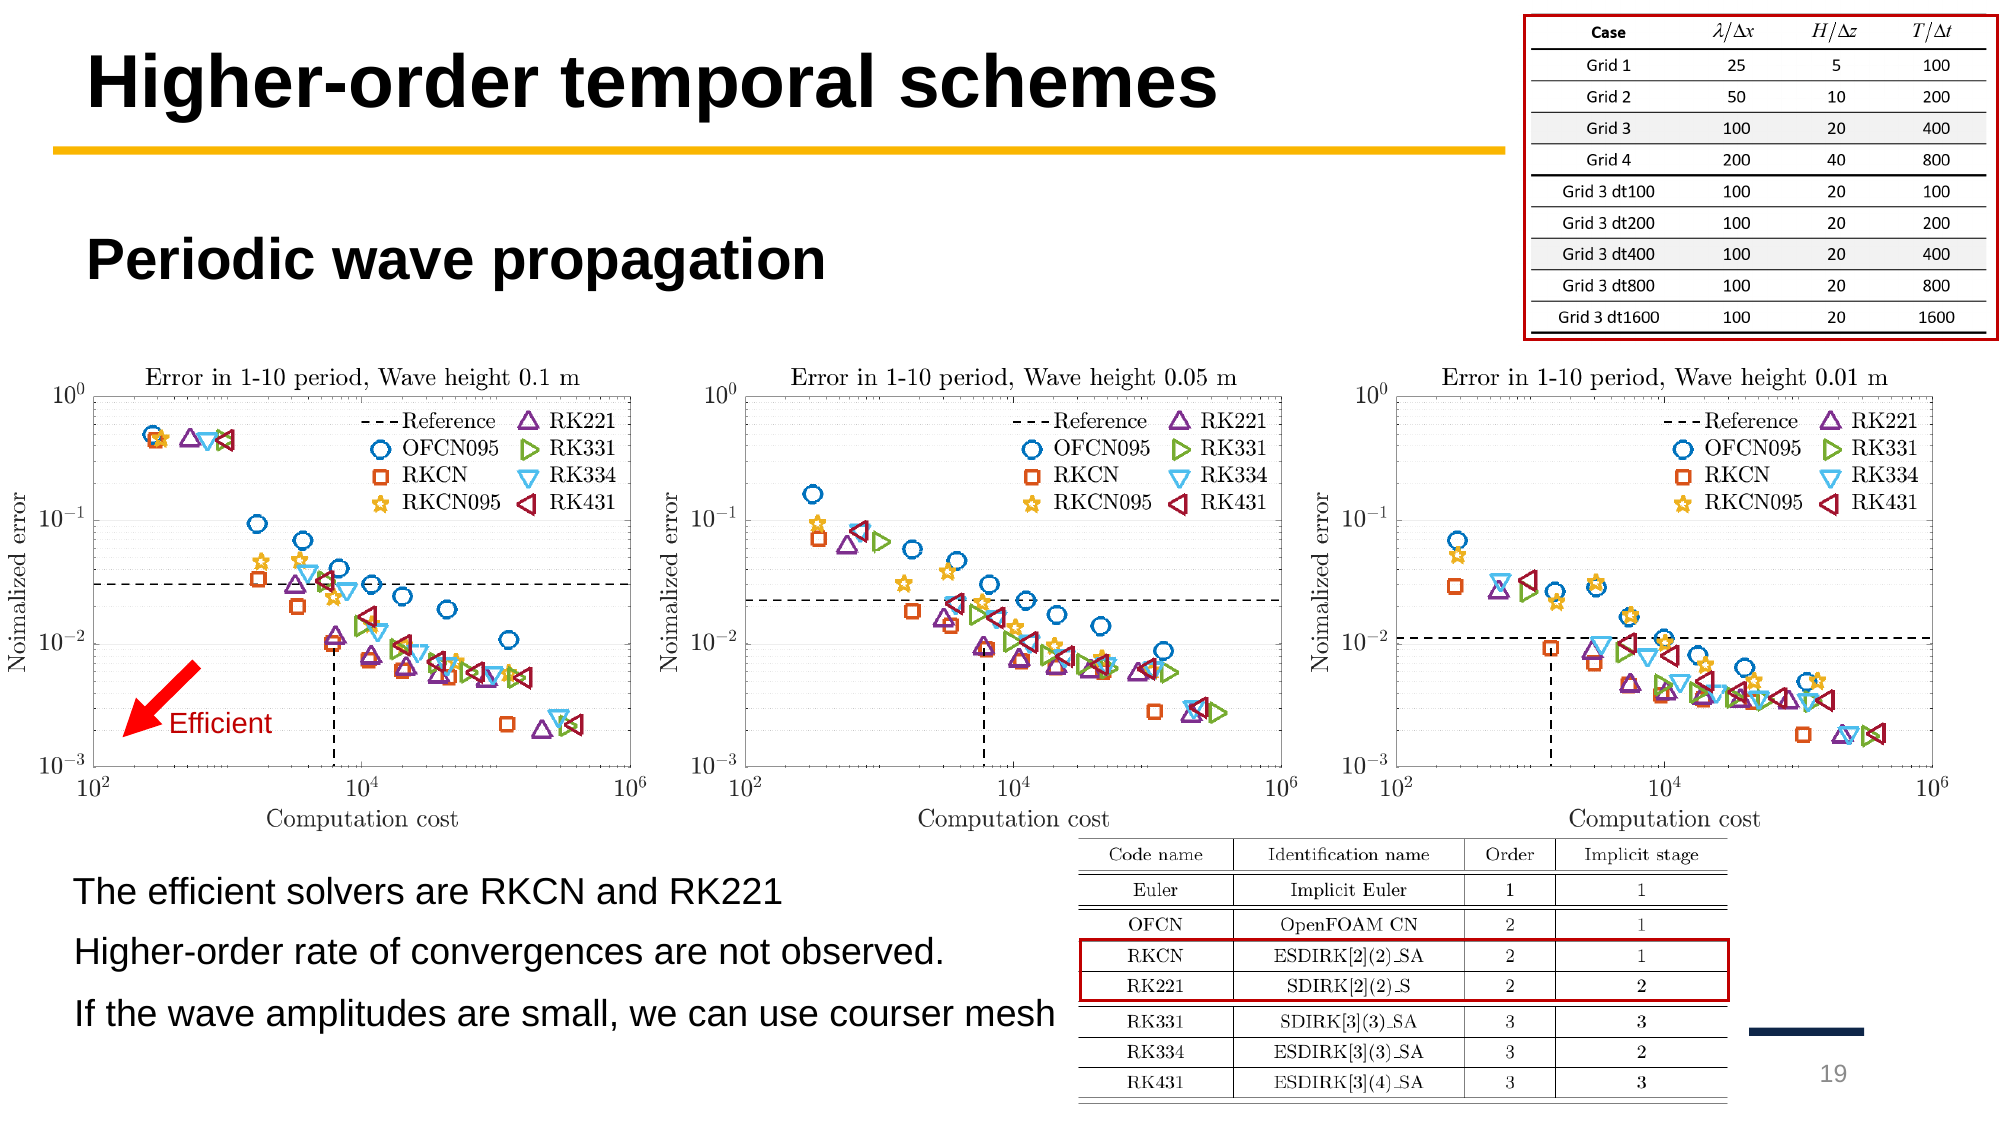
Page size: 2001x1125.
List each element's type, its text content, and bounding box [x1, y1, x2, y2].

slide_number 19 [1749, 1042, 1863, 1103]
title Higher-order temporal schemes [71, 28, 1518, 138]
text_box The efficient solvers are RKCN and RK221 [57, 859, 799, 920]
text_box If the wave amplitudes are small, we can use courser mesh [59, 982, 1036, 1042]
text_box Higher-order rate of convergences are not observed. [58, 919, 961, 980]
picture [1518, 0, 1992, 346]
list Periodic wave propagation [71, 199, 1518, 309]
picture [1036, 834, 1749, 1125]
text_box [122, 663, 197, 738]
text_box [3, 361, 1998, 835]
text_box [1992, 15, 1999, 340]
